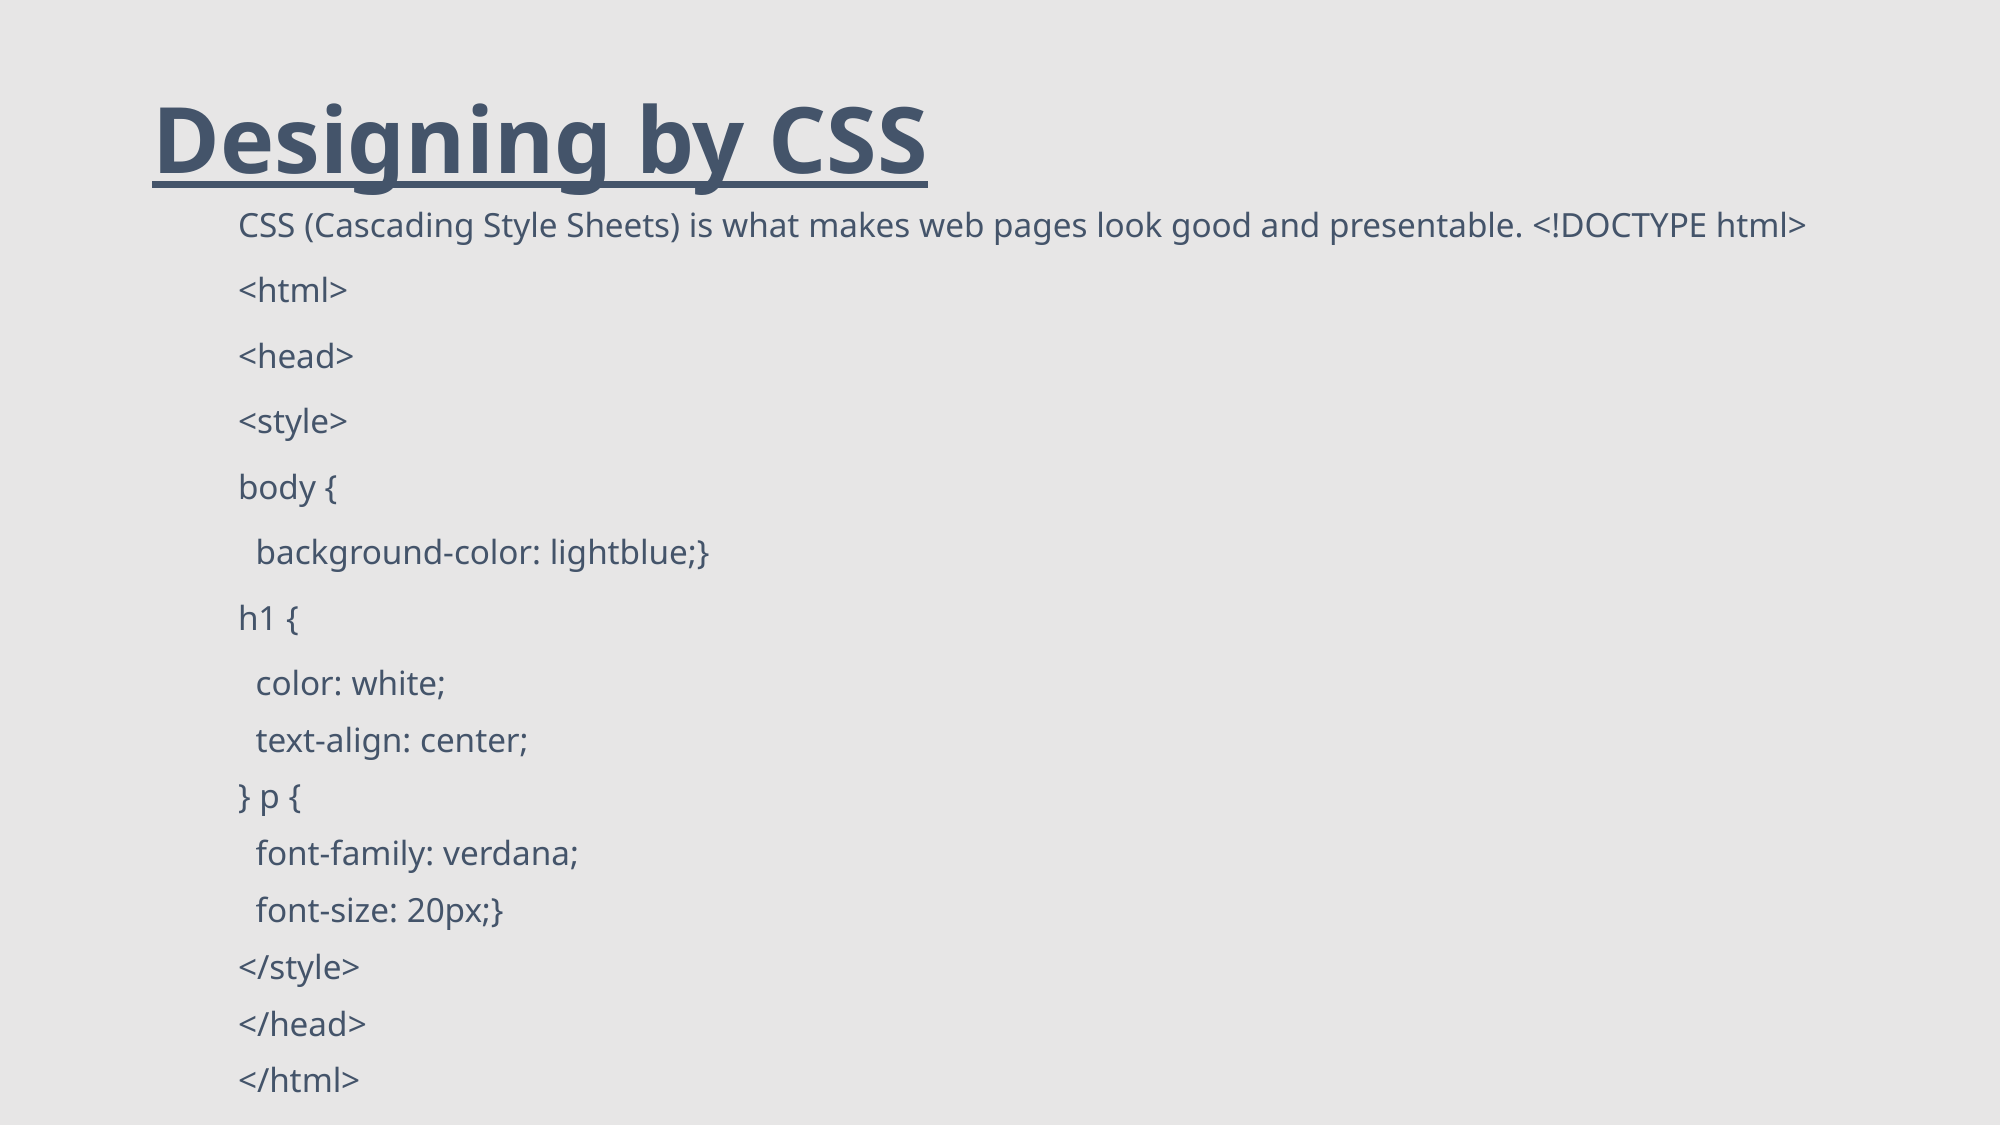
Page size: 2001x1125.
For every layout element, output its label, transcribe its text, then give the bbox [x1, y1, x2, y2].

list CSS (Cascading Style Sheets) is what makes web pages look good and presentable. <!DOCTYPE html> <html> <head> <style> body { background-color: lightblue;} h1 { color: white; text-align: center; } p { font-family: verdana; font-size: 20px;} </style> </head> </html> [223, 201, 1828, 1125]
title Designing by CSS [137, 59, 1863, 229]
